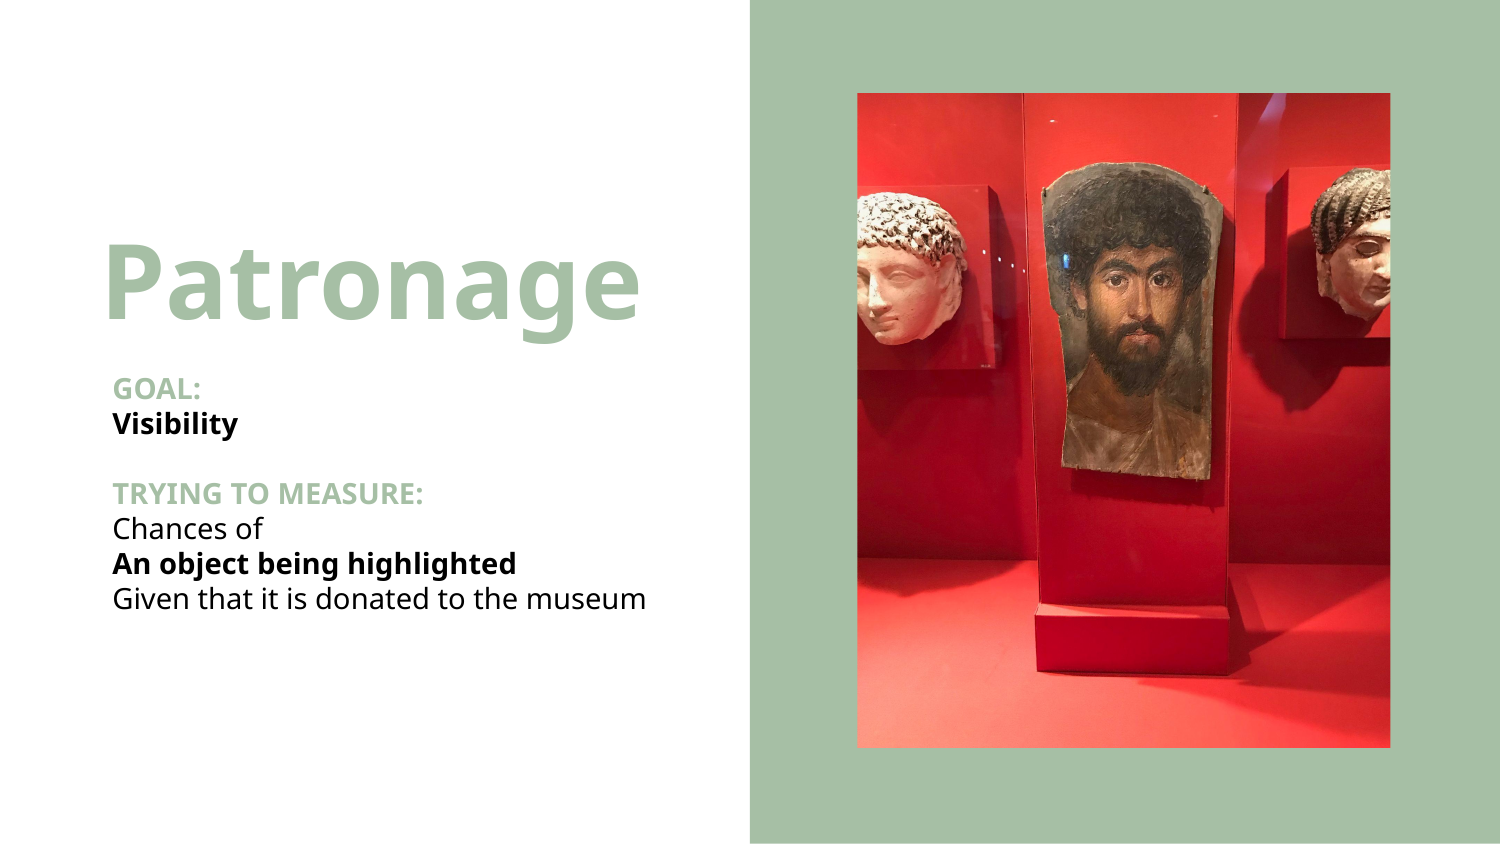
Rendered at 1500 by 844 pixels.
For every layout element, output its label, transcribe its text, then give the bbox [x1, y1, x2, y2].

subtitle GOAL: Visibility TRYING TO MEASURE: Chances of An object being highlighted Given that it is donated to the museum [97, 355, 739, 712]
picture [857, 93, 1391, 748]
title Patronage [85, 240, 751, 356]
